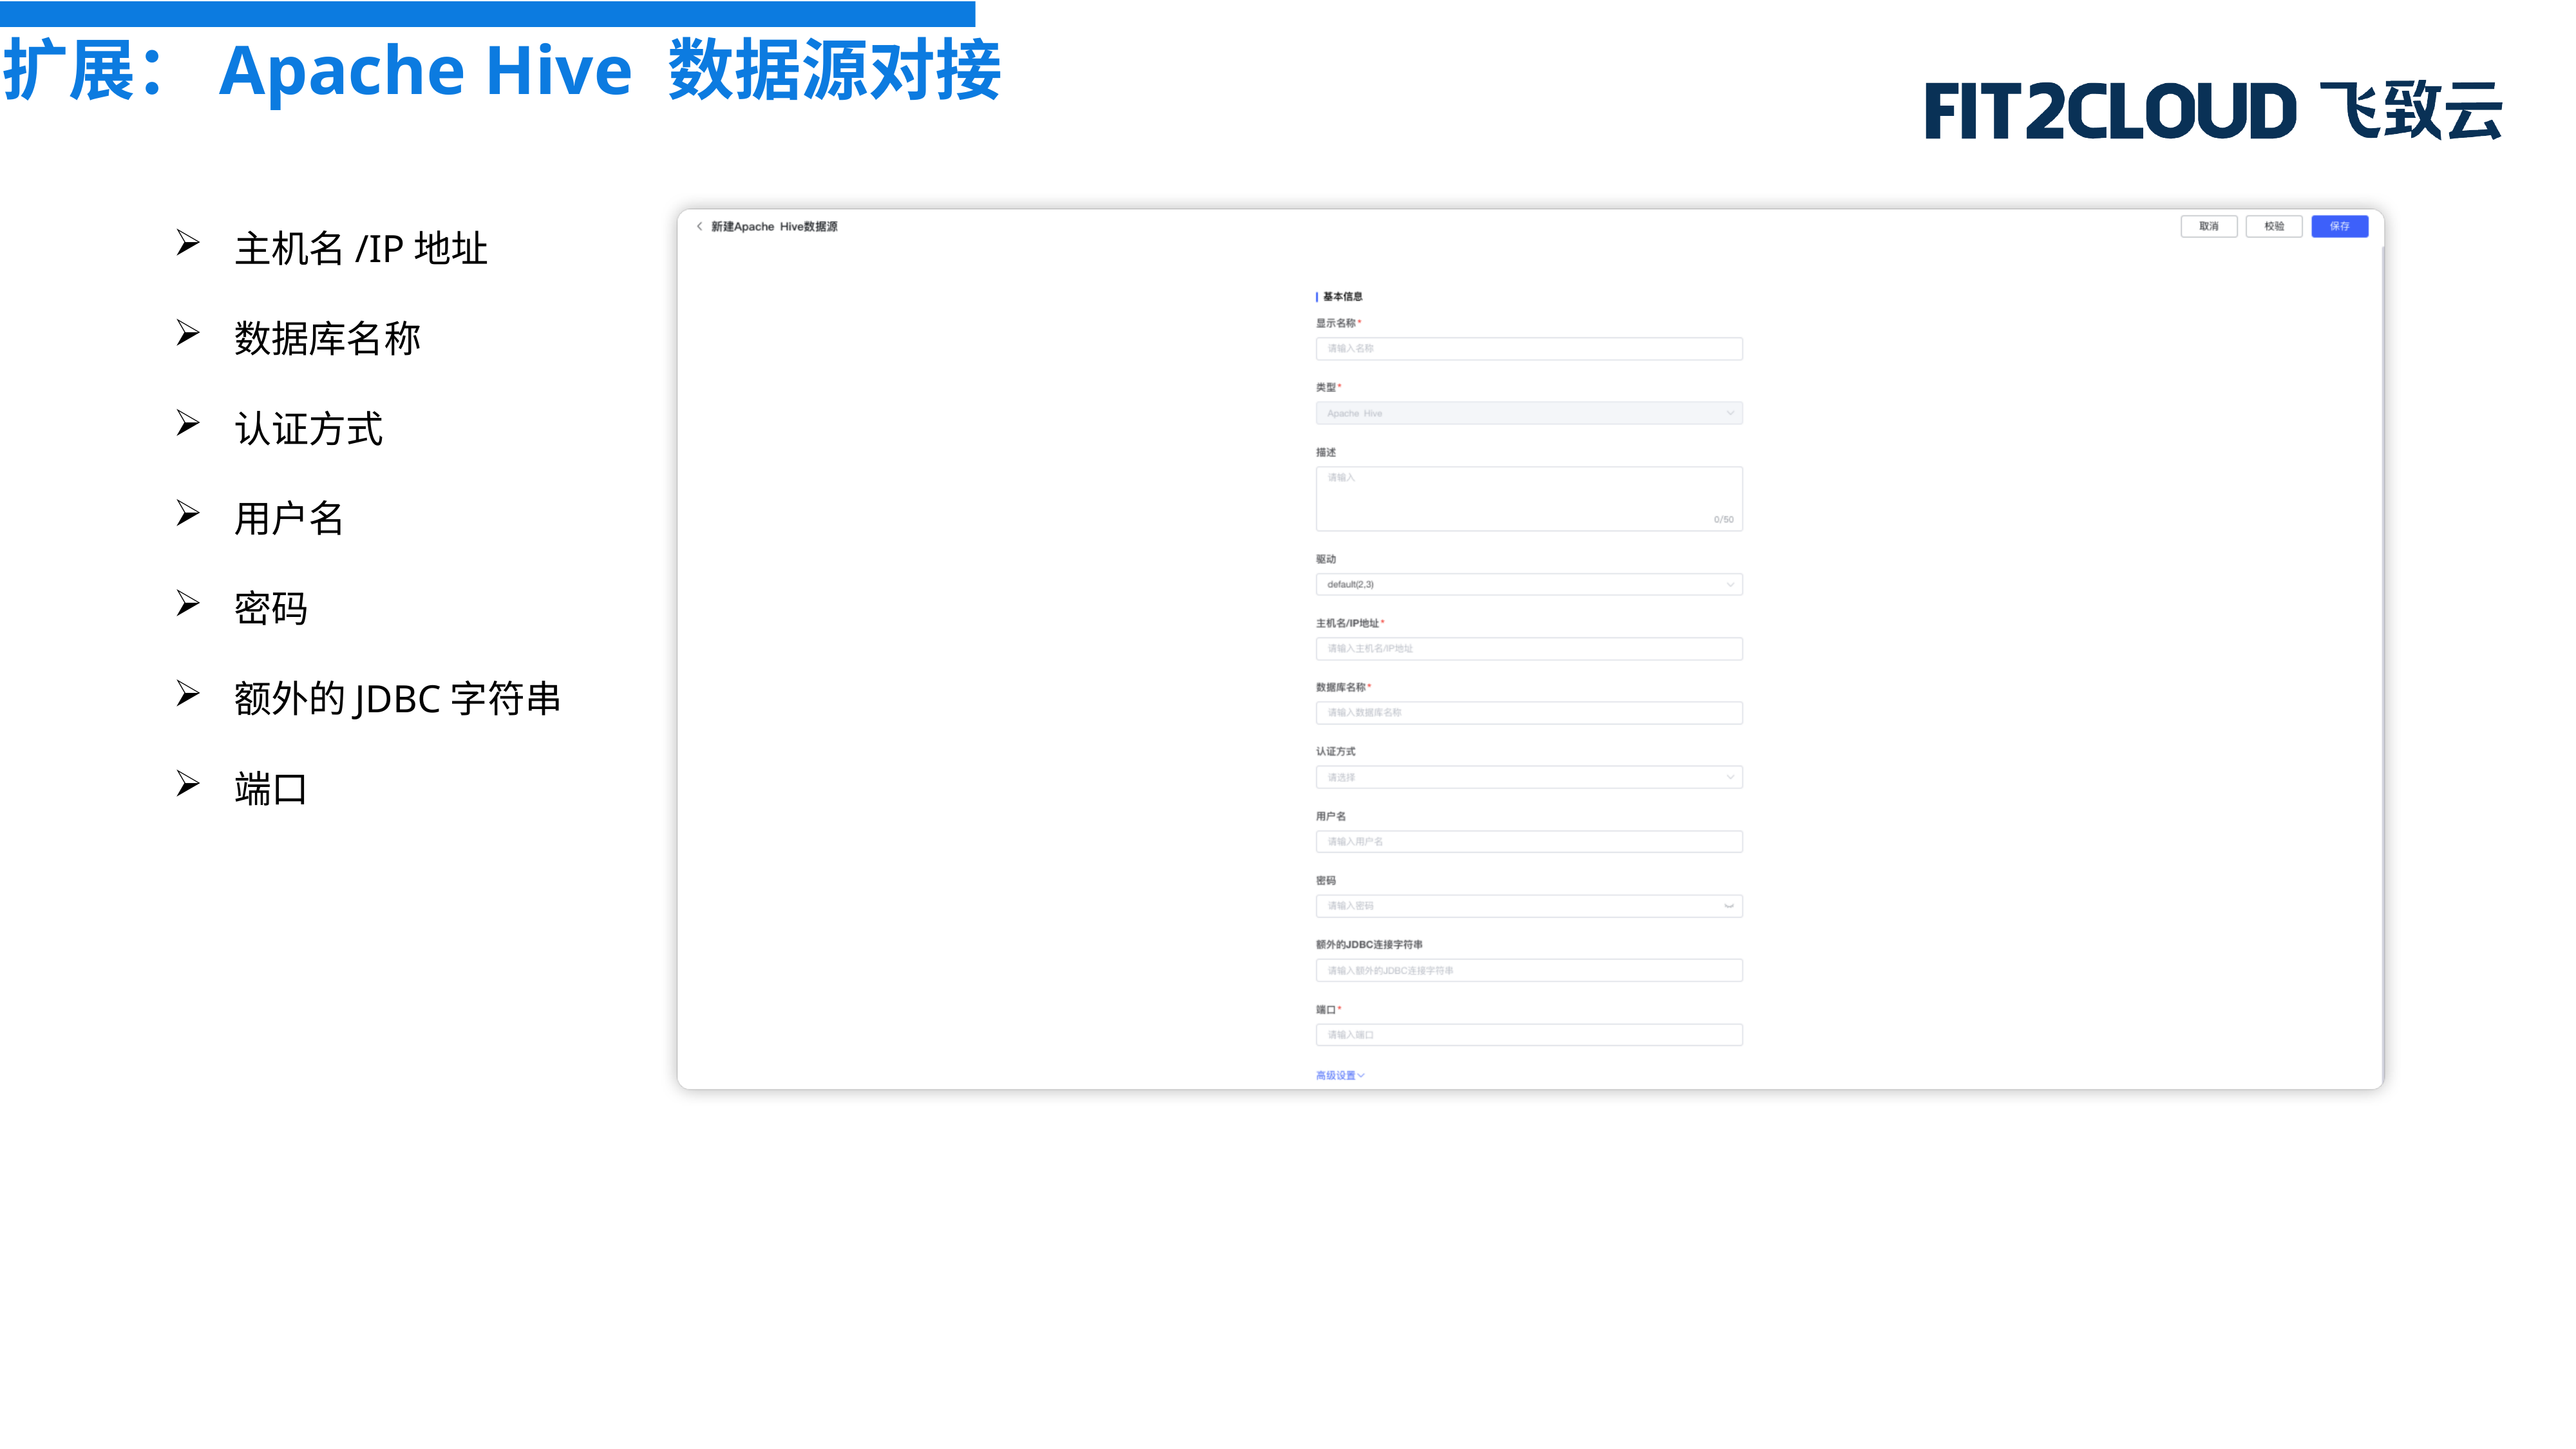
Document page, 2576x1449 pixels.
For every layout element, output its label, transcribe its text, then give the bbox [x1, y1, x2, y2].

picture [1926, 80, 2503, 140]
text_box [0, 1, 1025, 113]
text_box 主机名/IP地址 数据库名称 认证方式 用户名 密码 额外的JDBC字符串 端口 [166, 172, 1193, 819]
picture [661, 193, 2401, 1106]
